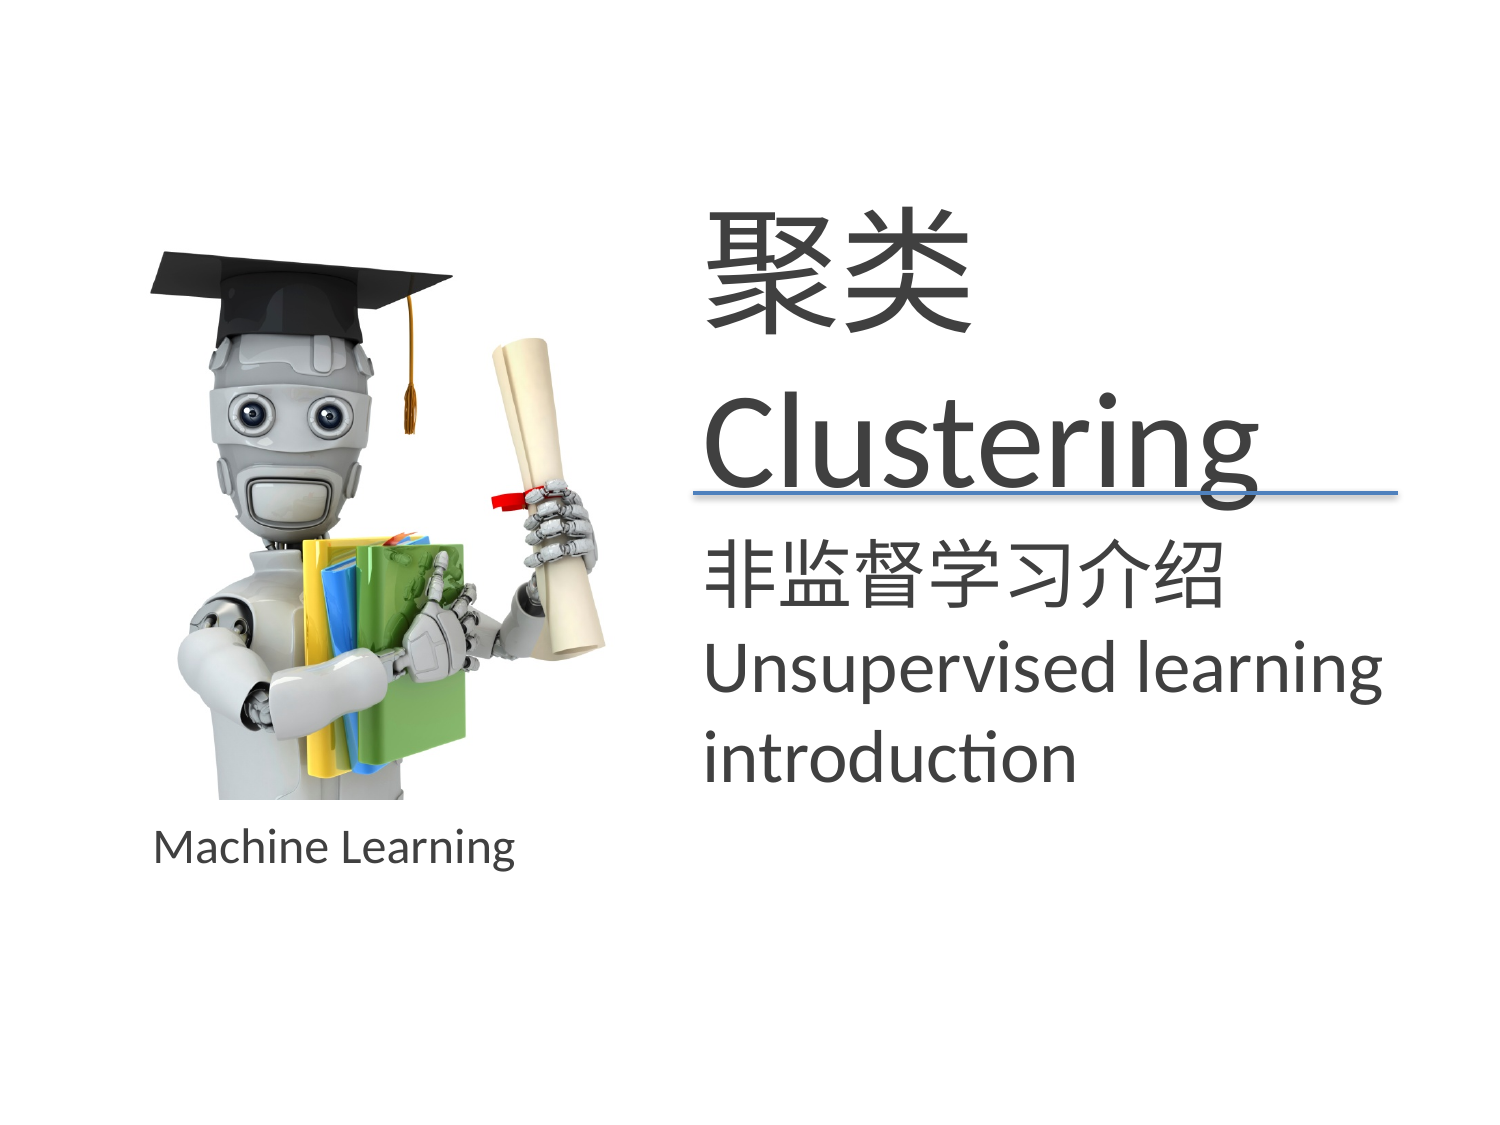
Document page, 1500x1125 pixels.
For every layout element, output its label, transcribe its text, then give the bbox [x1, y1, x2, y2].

text_box Machine Learning [137, 810, 613, 913]
picture [112, 199, 638, 801]
title 非监督学习介绍Unsupervised learning introduction [687, 525, 1411, 800]
text_box 聚类Clustering [687, 174, 1411, 525]
